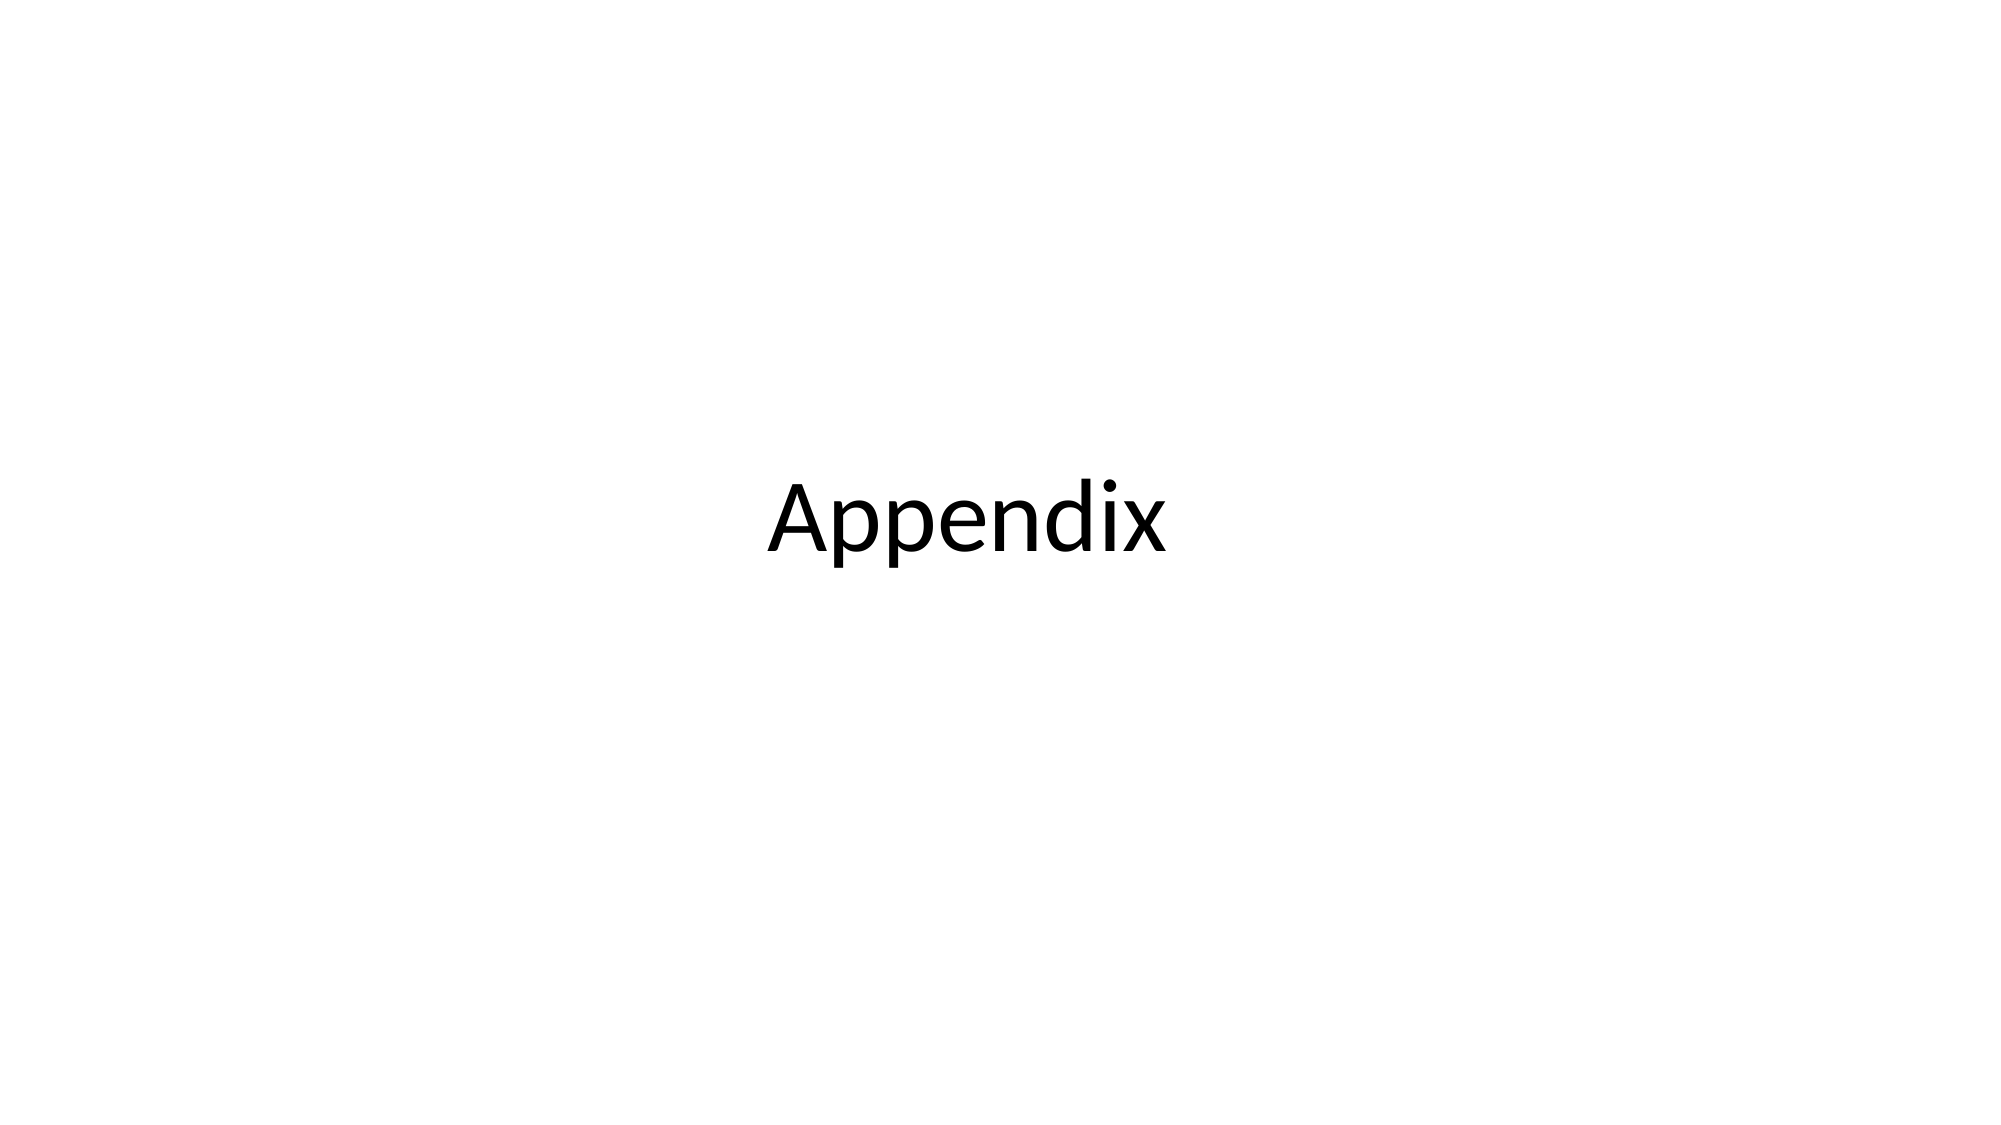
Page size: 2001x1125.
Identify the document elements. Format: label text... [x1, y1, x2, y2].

text_box Appendix [43, 182, 1892, 1033]
